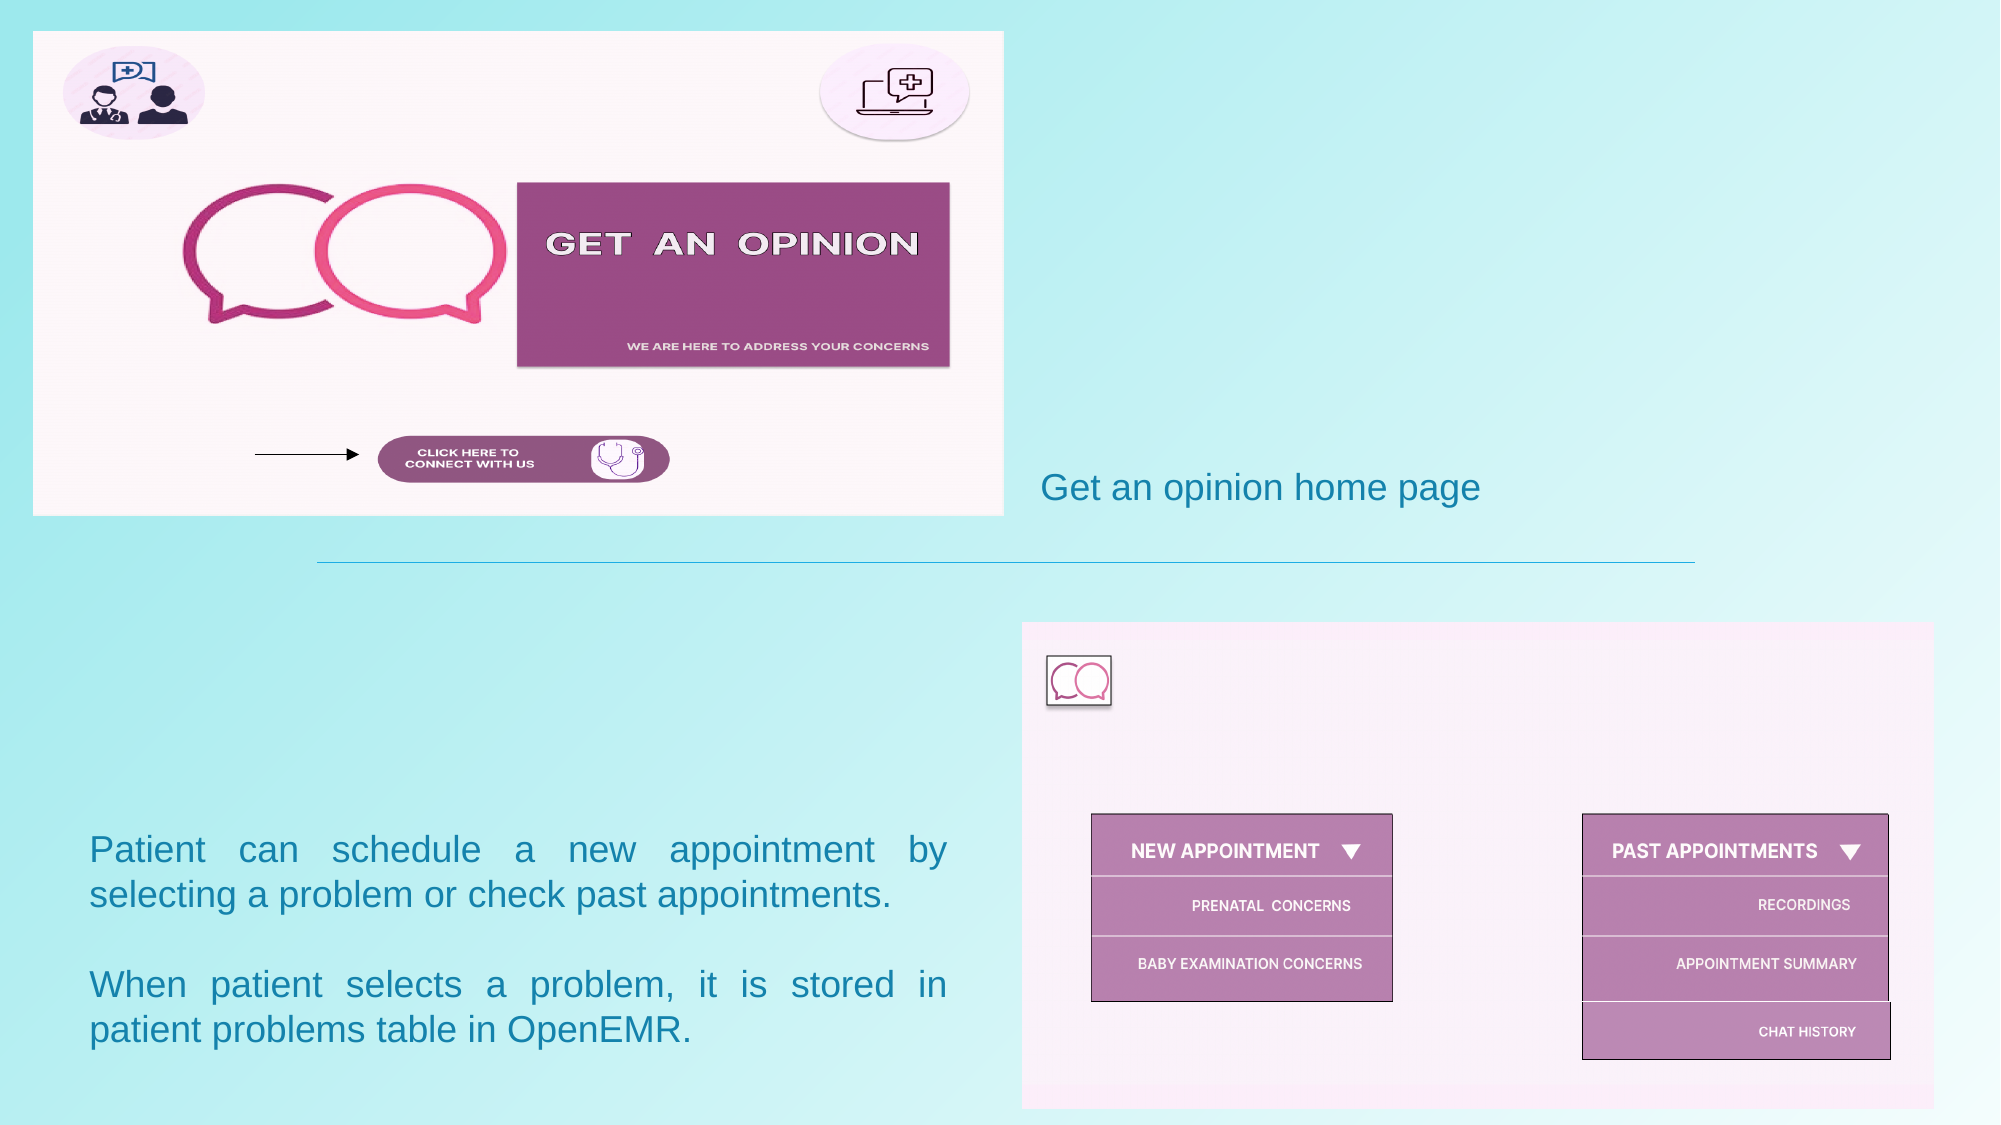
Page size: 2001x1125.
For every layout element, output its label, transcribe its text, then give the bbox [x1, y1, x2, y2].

text_box Patient can schedule a new appointment by selecting a problem or check past appointments. When patient selects a problem, it is stored in patient problems table in OpenEMR. [74, 817, 963, 1058]
text_box Get an opinion home page [1025, 455, 1497, 515]
picture [1022, 622, 1935, 1110]
picture [33, 30, 1004, 517]
